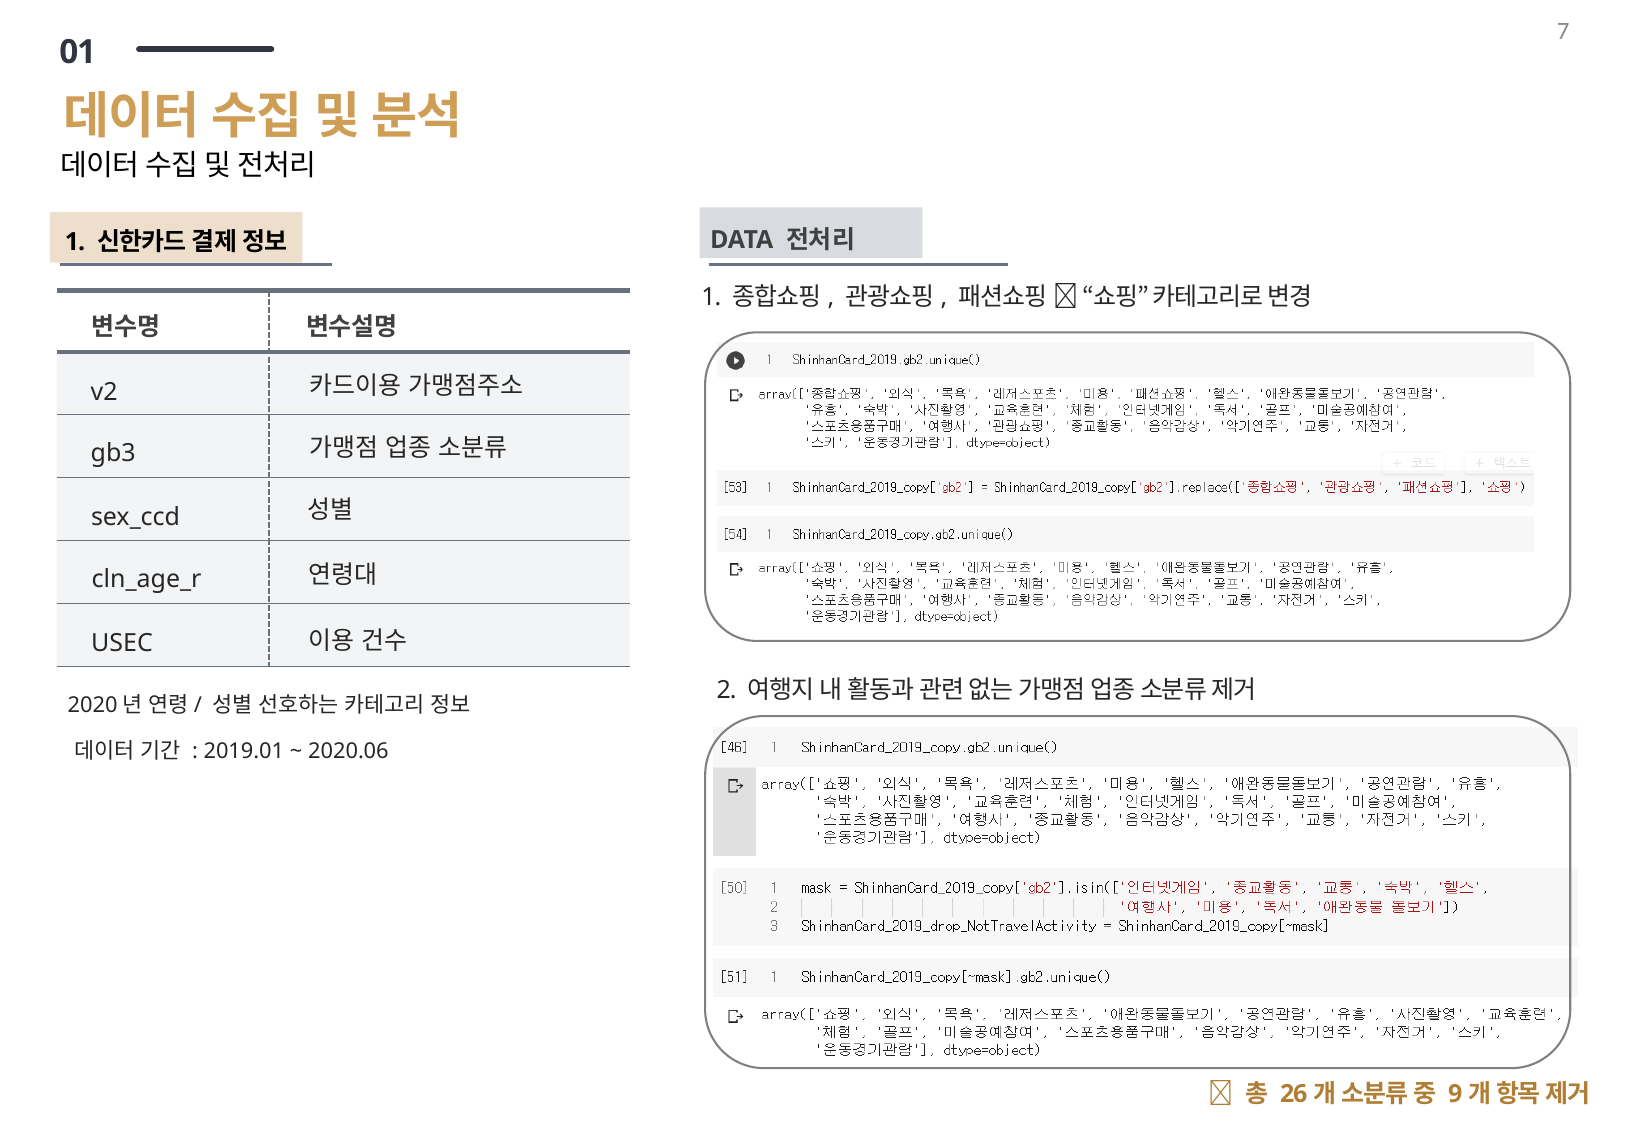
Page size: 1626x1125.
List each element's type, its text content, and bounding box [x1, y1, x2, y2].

text_box [699, 206, 923, 259]
text_box 가맹점 업종 소분류 [295, 424, 523, 469]
text_box 이용 건수 [293, 617, 423, 662]
picture [712, 726, 1578, 1069]
text_box gb3 [75, 423, 151, 474]
text_box 연령대 [293, 550, 392, 596]
text_box [56, 273, 640, 315]
text_box 데이터 기간 : 2019.01 ~ 2020.06 [60, 729, 404, 771]
text_box sex_ccd [76, 486, 196, 538]
text_box 1. 종합쇼핑, 관광쇼핑, 패션쇼핑  “쇼핑” 카테고리로 변경 [686, 273, 1328, 318]
text_box [729, 715, 1546, 726]
text_box [56, 541, 268, 603]
text_box cln_age_r [76, 548, 217, 600]
text_box 성별 [292, 486, 369, 532]
text_box v2 [75, 362, 133, 414]
text_box 데이터 수집 및 전처리 [45, 139, 332, 189]
picture [717, 342, 1534, 636]
text_box [704, 349, 717, 624]
text_box 변수명 [76, 297, 176, 348]
text_box 01 [44, 17, 112, 78]
text_box USEC [76, 612, 168, 664]
text_box [56, 478, 268, 540]
text_box 카드이용 가맹점주소 [295, 362, 540, 408]
text_box [269, 352, 631, 667]
text_box 변수설명 [291, 297, 413, 348]
text_box 2. 여행지 내 활동과 관련 없는 가맹점 업종 소분류 제거 [701, 666, 1273, 712]
slide_number 7 [1501, 0, 1625, 60]
text_box [704, 745, 712, 1040]
text_box 1. 신한카드 결제 정보 [49, 212, 303, 263]
text_box  총 26개 소분류 중 9개 항목 제거 [1193, 1070, 1606, 1116]
text_box [56, 415, 268, 477]
text_box 2020년 연령/ 성별 선호하는 카테고리 정보 [52, 683, 486, 725]
text_box DATA 전처리 [695, 213, 870, 262]
text_box [724, 331, 1572, 642]
text_box [56, 352, 268, 414]
text_box [56, 604, 268, 666]
text_box 데이터 수집 및 분석 [48, 68, 478, 152]
